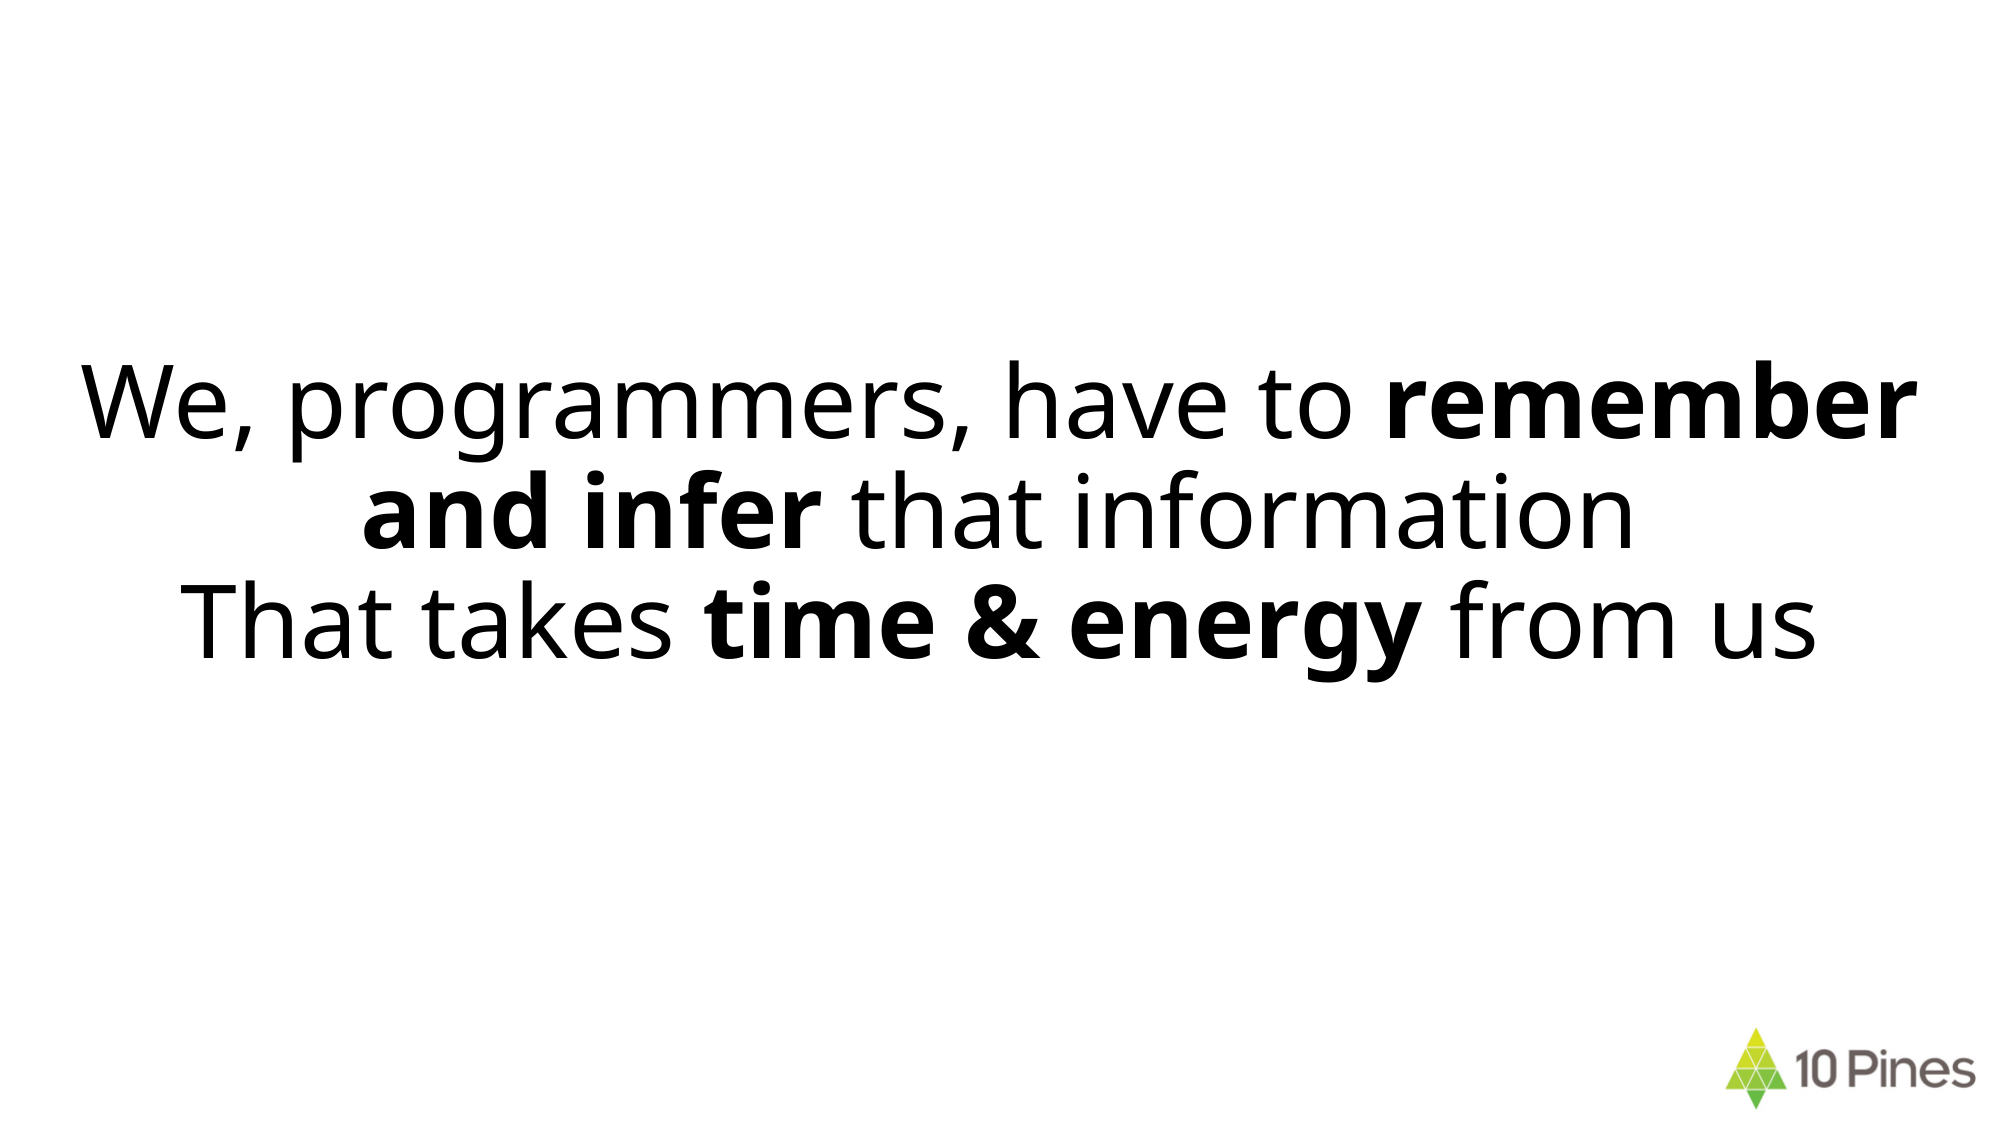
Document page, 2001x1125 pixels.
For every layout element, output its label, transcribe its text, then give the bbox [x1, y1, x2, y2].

picture [1709, 1013, 1992, 1124]
text_box We, programmers, have to remember and infer that information That takes time & energy from us [22, 291, 1978, 740]
